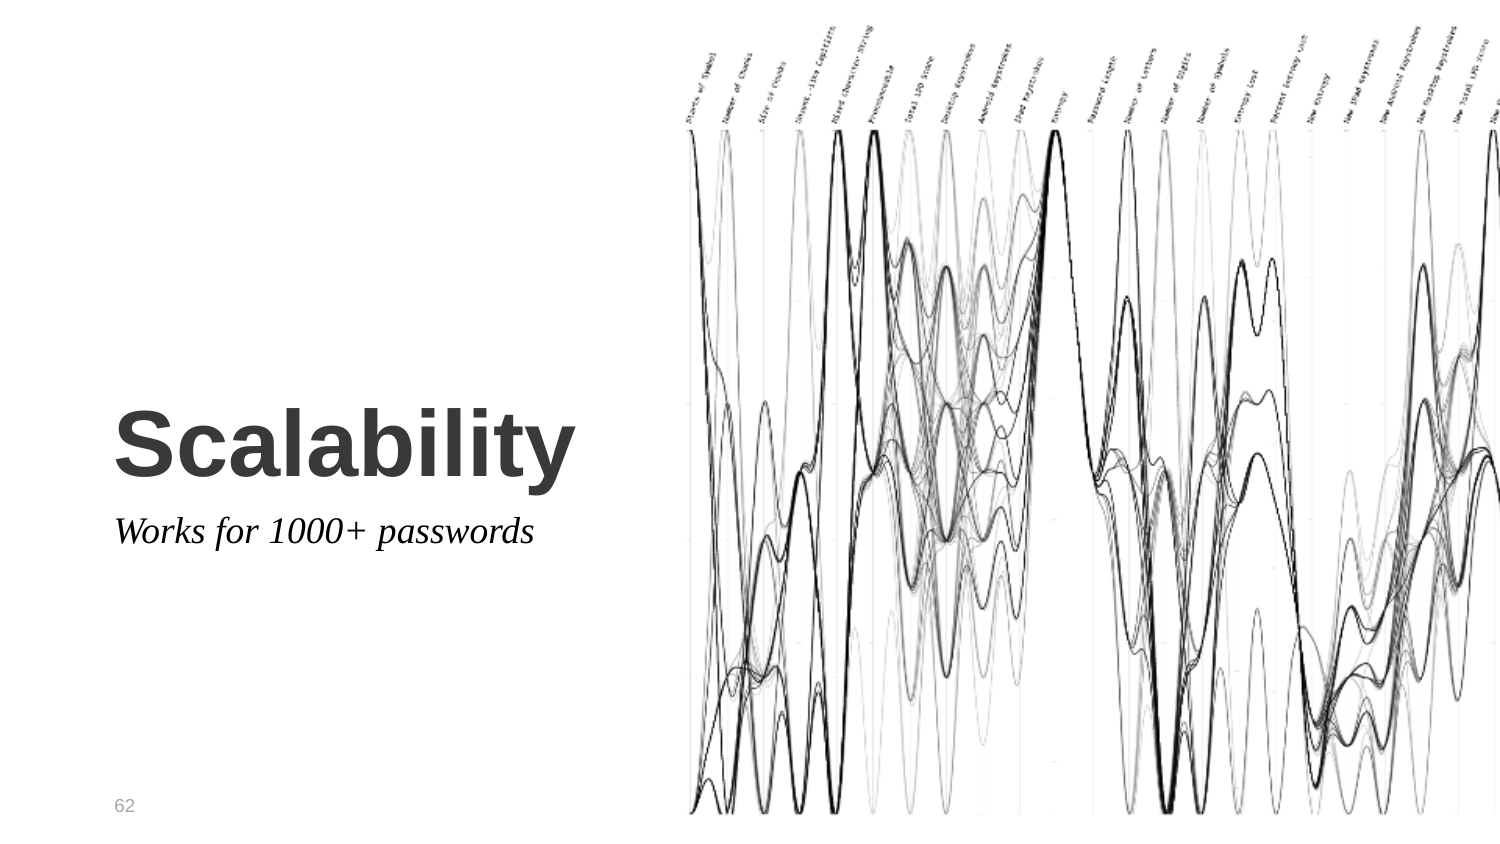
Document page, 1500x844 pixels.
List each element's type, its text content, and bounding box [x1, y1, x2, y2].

picture [671, 0, 1500, 844]
list Works for 1000+ passwords [102, 505, 671, 690]
title Scalability [102, 151, 671, 503]
slide_number 62 [103, 782, 441, 827]
